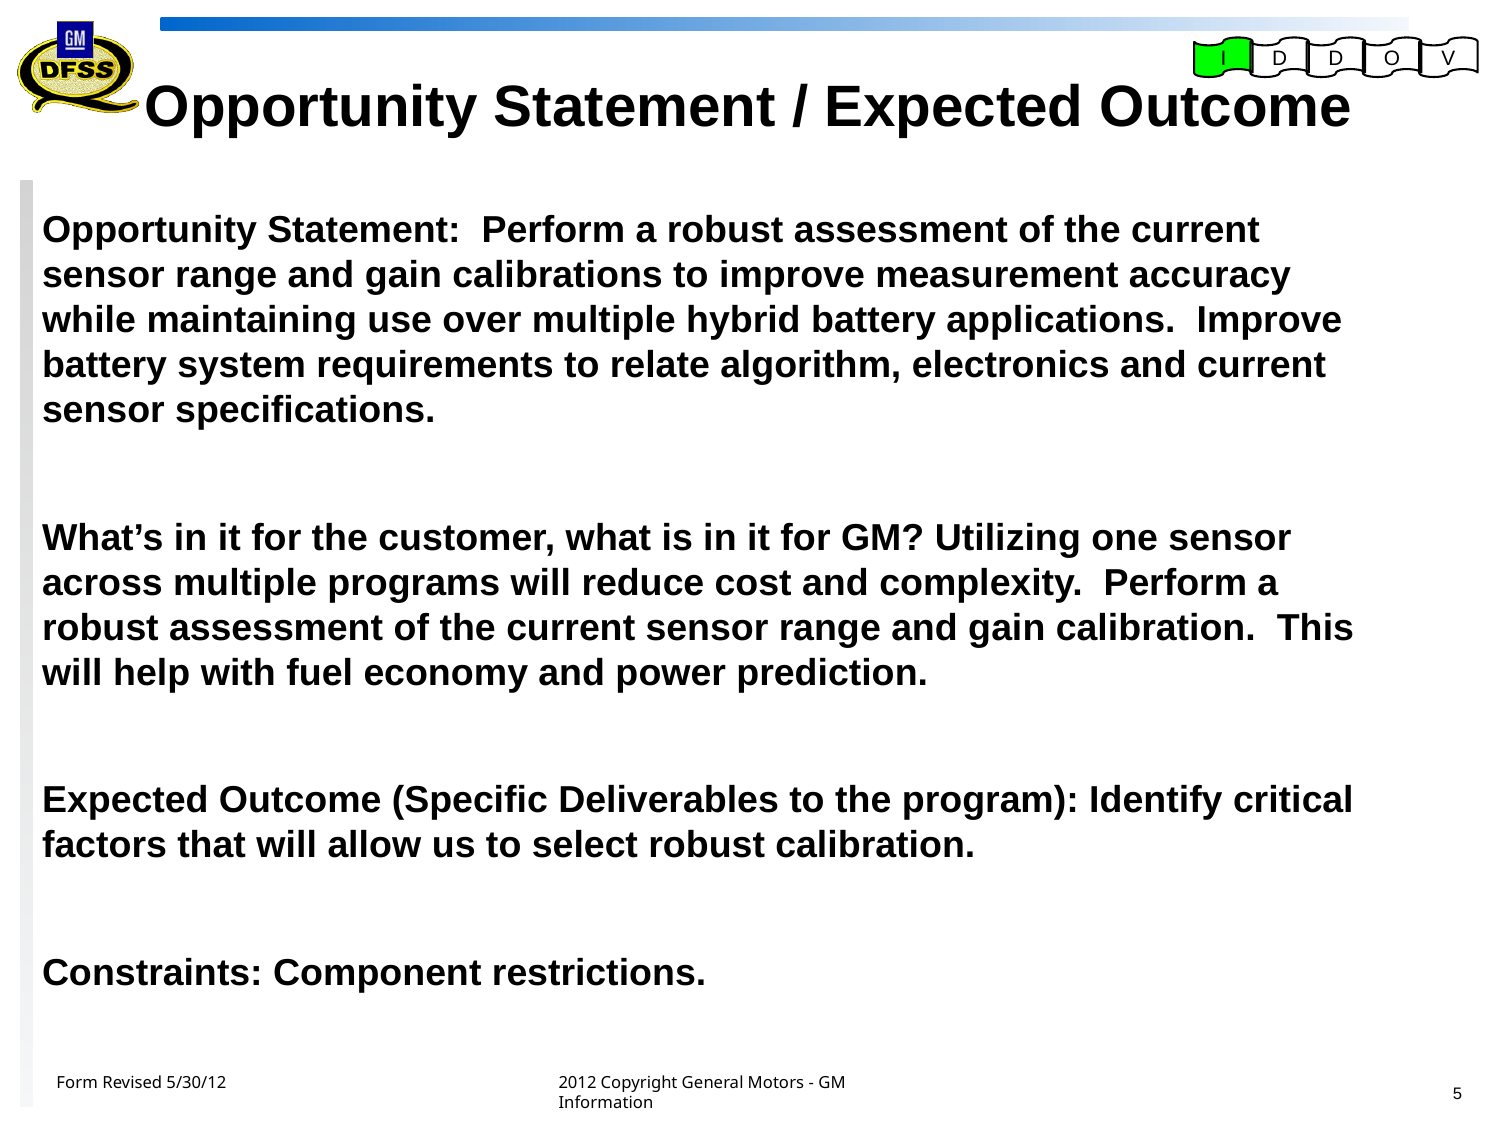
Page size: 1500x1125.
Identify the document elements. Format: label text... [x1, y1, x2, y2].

footer 2012 Copyright General Motors - GM Information [543, 1064, 957, 1115]
text_box D [1250, 37, 1309, 78]
text_box I [1194, 37, 1253, 78]
picture [17, 21, 142, 118]
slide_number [41, 1064, 448, 1109]
text_box V [1419, 37, 1478, 78]
slide_number 5 [1149, 1074, 1463, 1125]
text_box O [1362, 37, 1422, 78]
text_box Opportunity Statement: Perform a robust assessment of the current sensor range and gain calibrations to improve measurement accuracy while maintaining use over multiple hybrid battery applications. Improve battery system requirements to relate algorithm, electronics and current sensor specifications. What’s in it for the customer, what is in it for GM? Utilizing one sensor across multiple programs will reduce cost and complexity. Perform a robust assessment of the current sensor range and gain calibration. This will help with fuel economy and power prediction. Expected Outcome (Specific Deliverables to the program): Identify critical factors that will allow us to select robust calibration. Constraints: Component restrictions. [27, 197, 1405, 1001]
text_box Opportunity Statement / Expected Outcome [106, 58, 1392, 148]
text_box D [1306, 37, 1366, 78]
